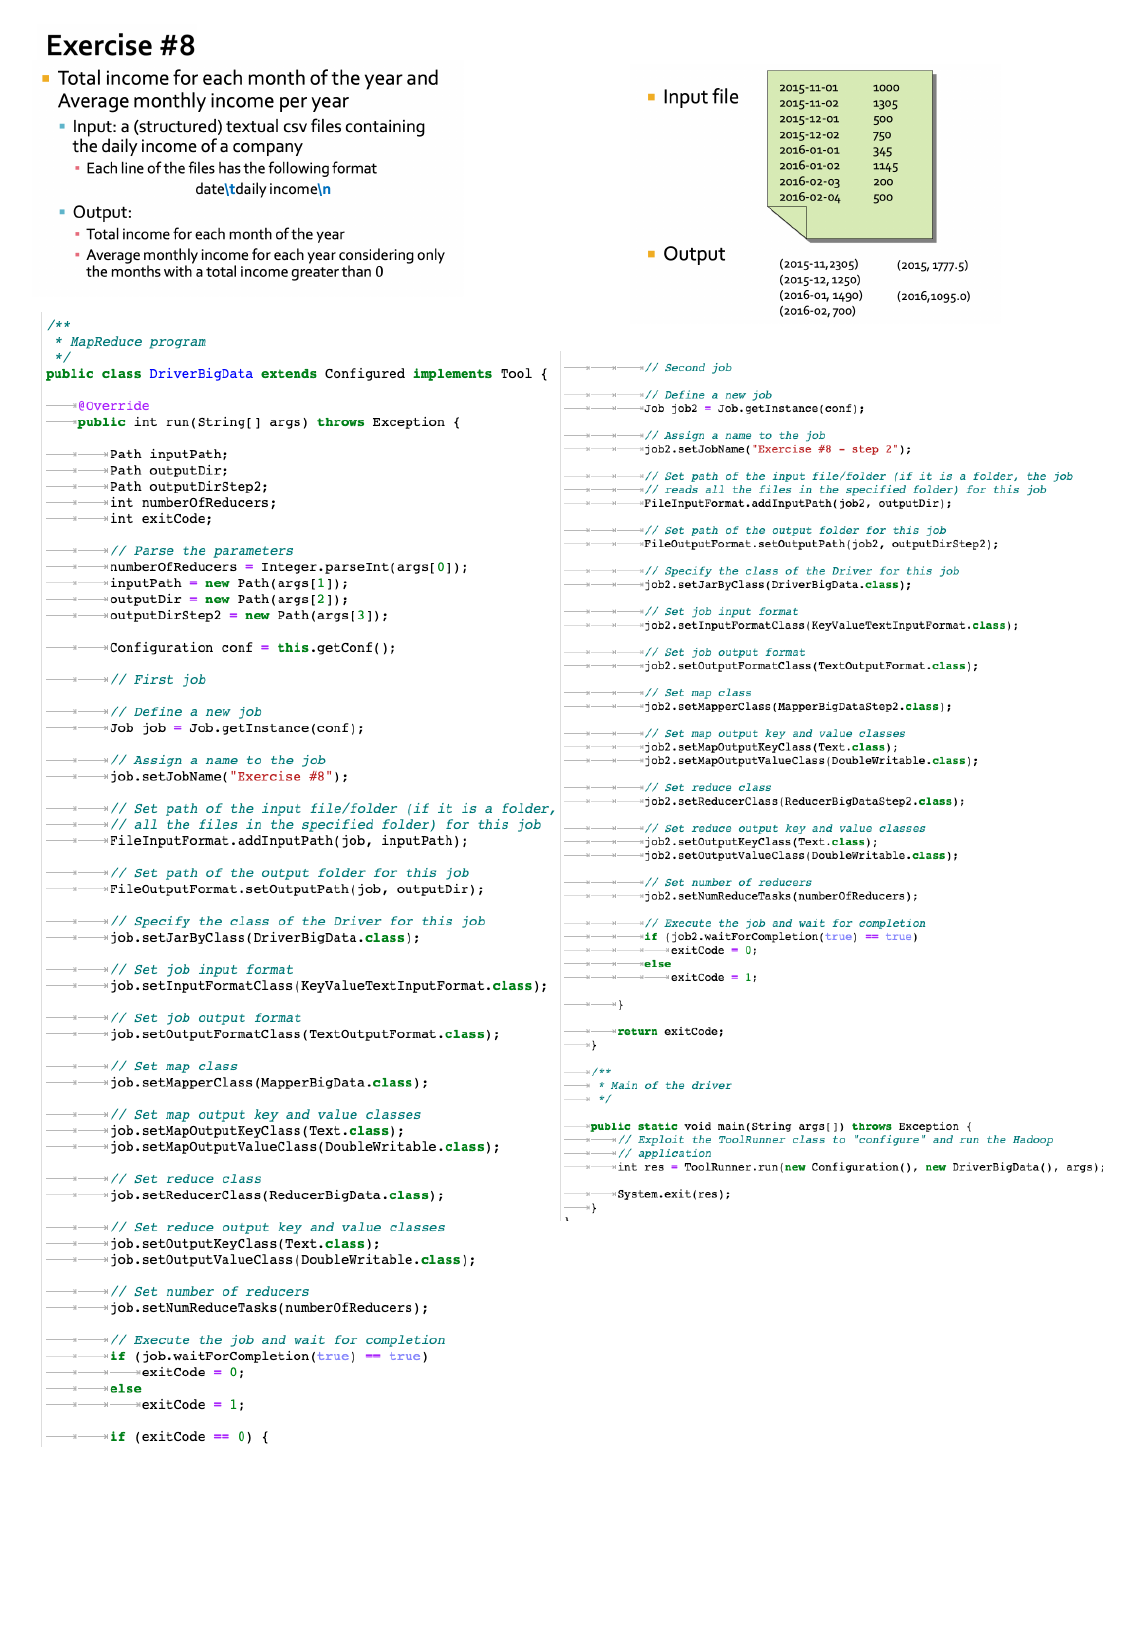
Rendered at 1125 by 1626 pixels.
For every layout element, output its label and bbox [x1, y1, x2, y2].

picture [630, 64, 1001, 324]
picture [37, 312, 1103, 1447]
picture [32, 24, 464, 297]
